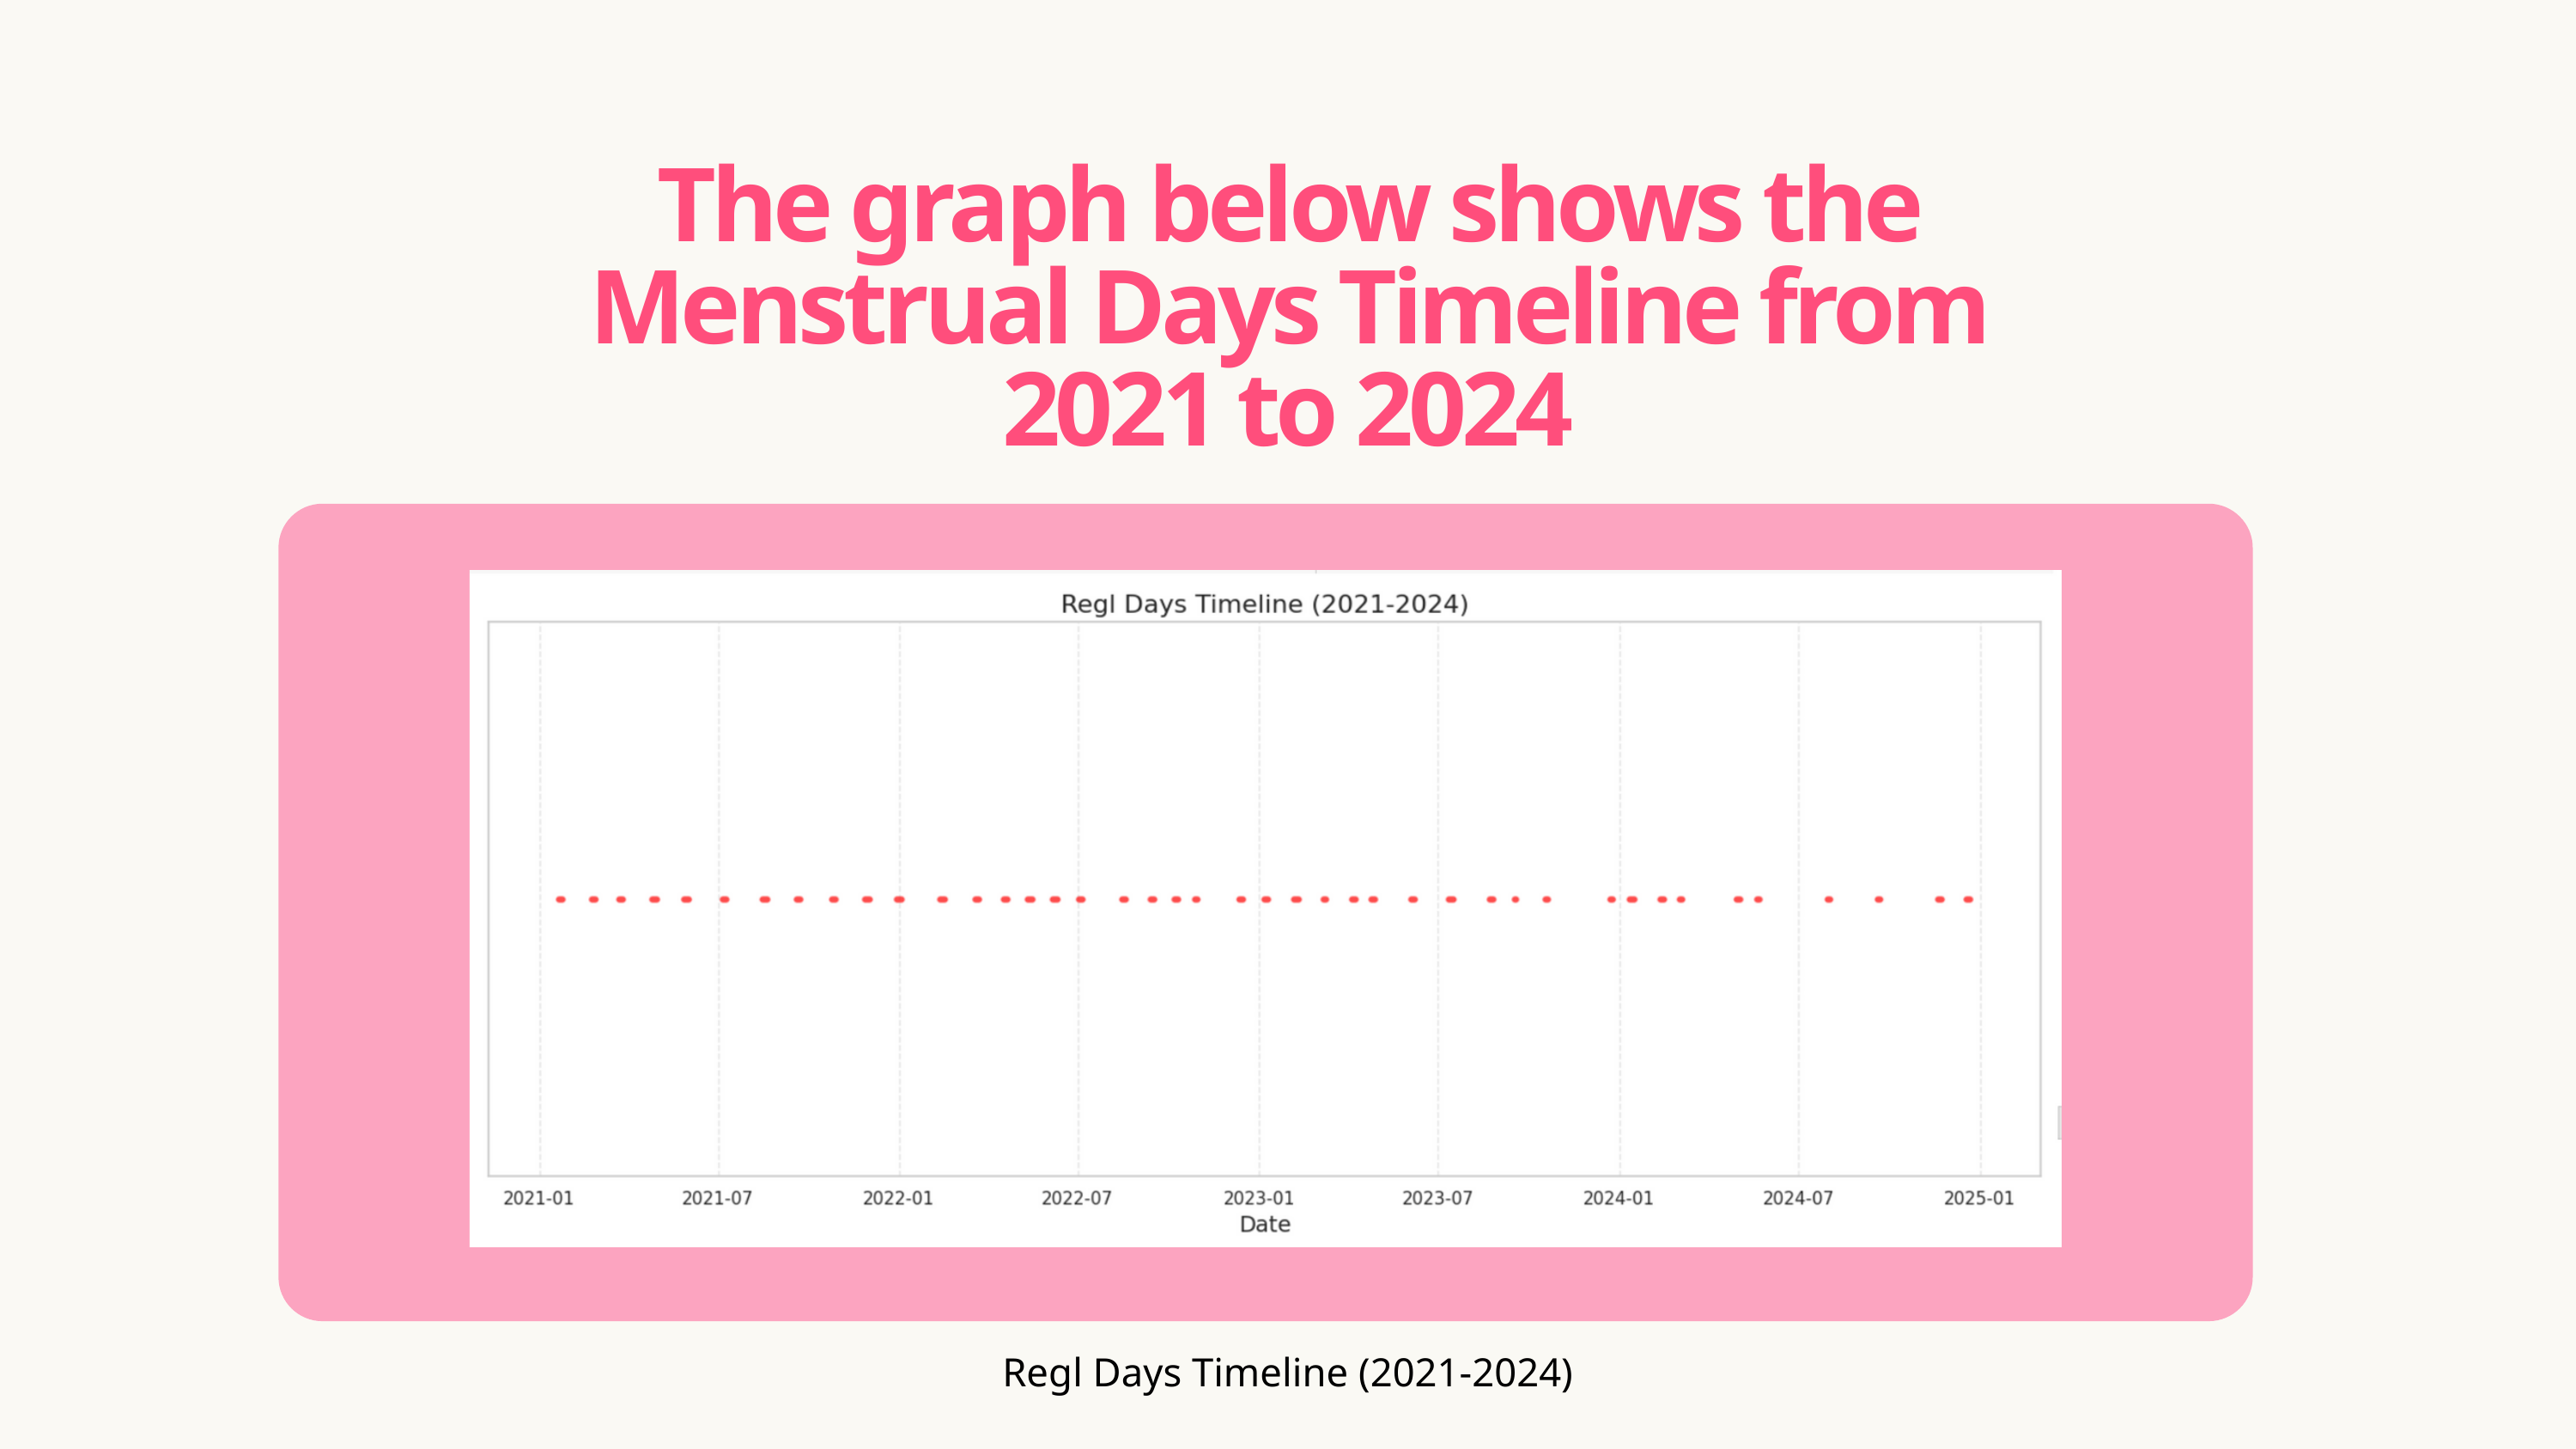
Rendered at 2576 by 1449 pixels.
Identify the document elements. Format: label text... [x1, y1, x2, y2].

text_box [278, 503, 2253, 1449]
text_box The graph below shows the Menstrual Days Timeline from 2021 to 2024 [518, 159, 2058, 466]
